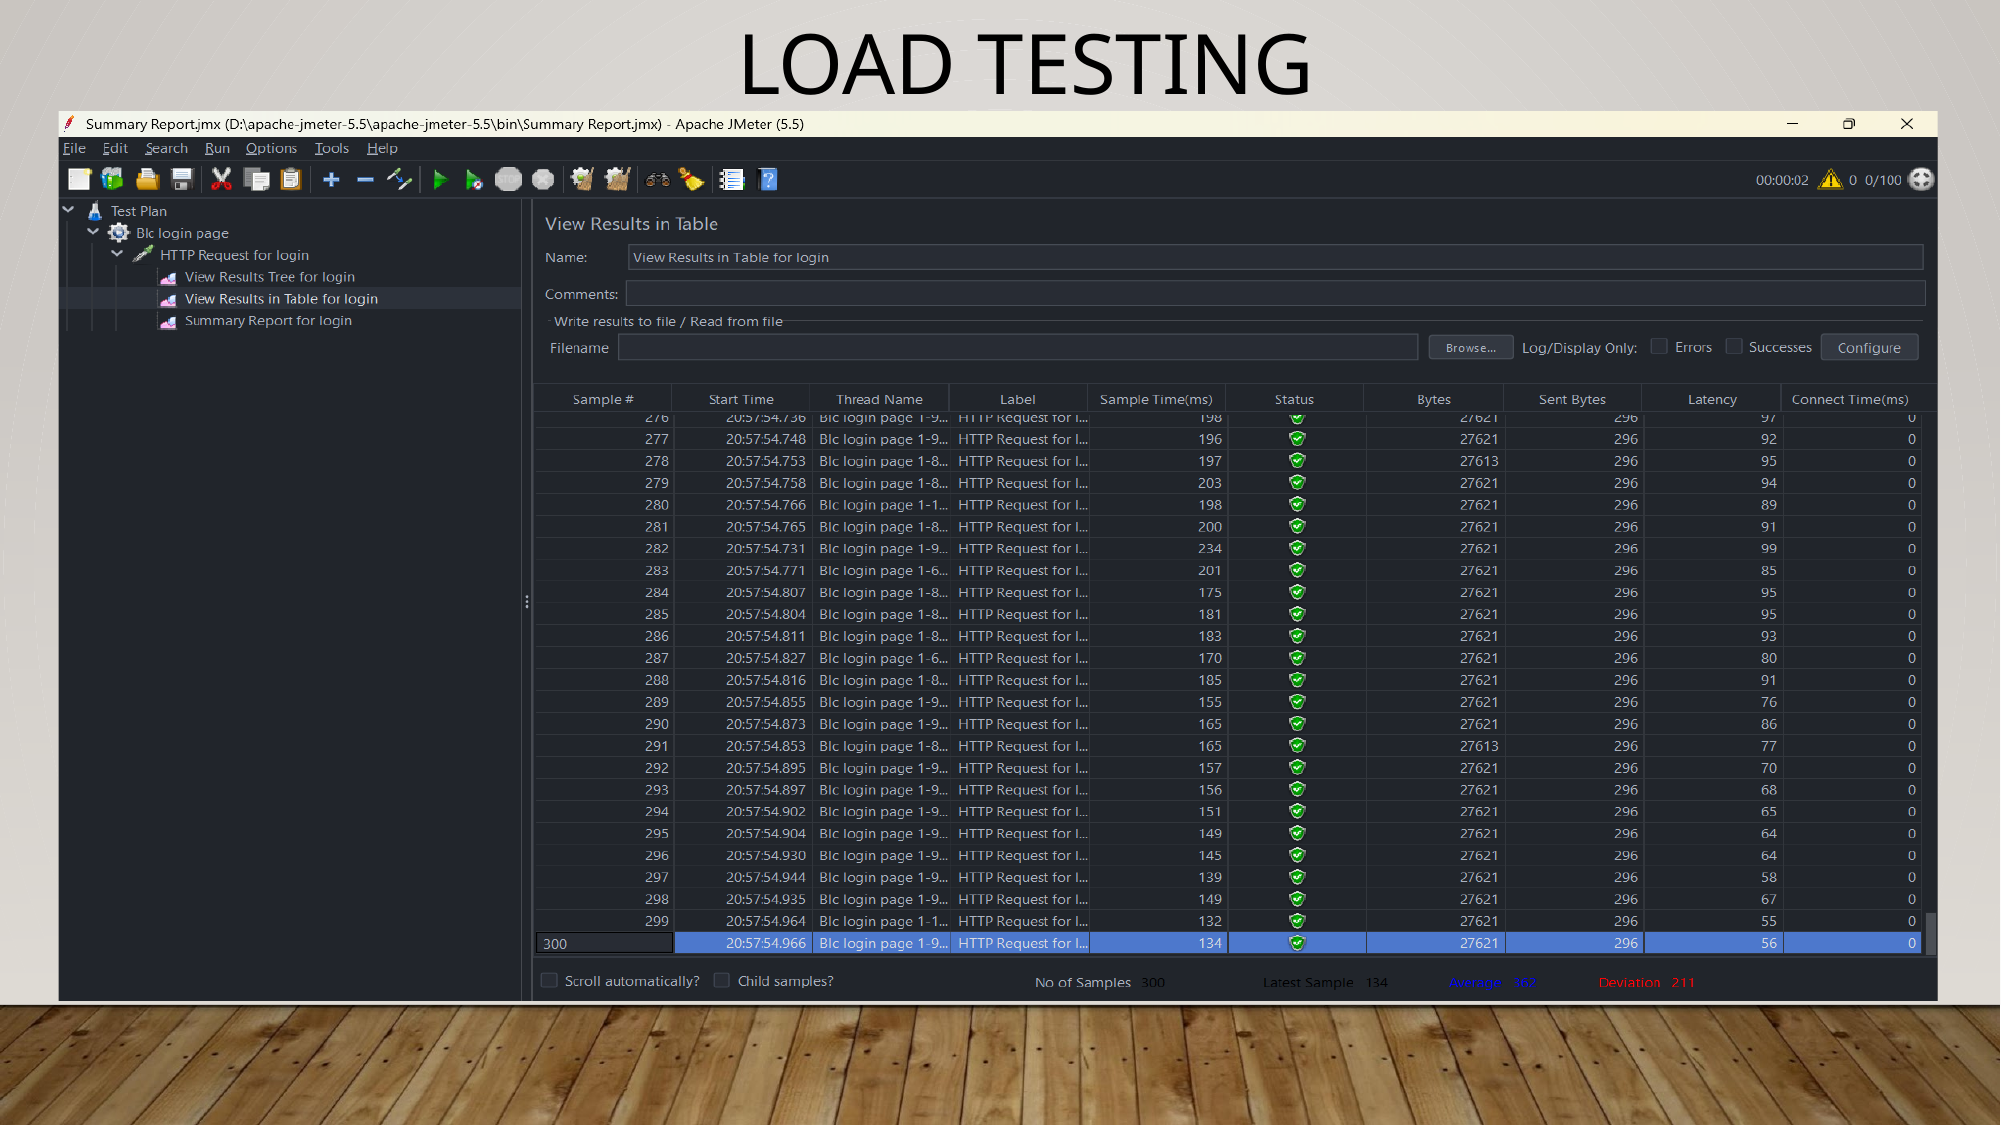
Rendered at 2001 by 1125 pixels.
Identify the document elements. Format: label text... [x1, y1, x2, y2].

text_box LOAD TESTING [238, 14, 1814, 111]
picture [0, 1005, 2000, 1125]
picture [58, 111, 1938, 1002]
